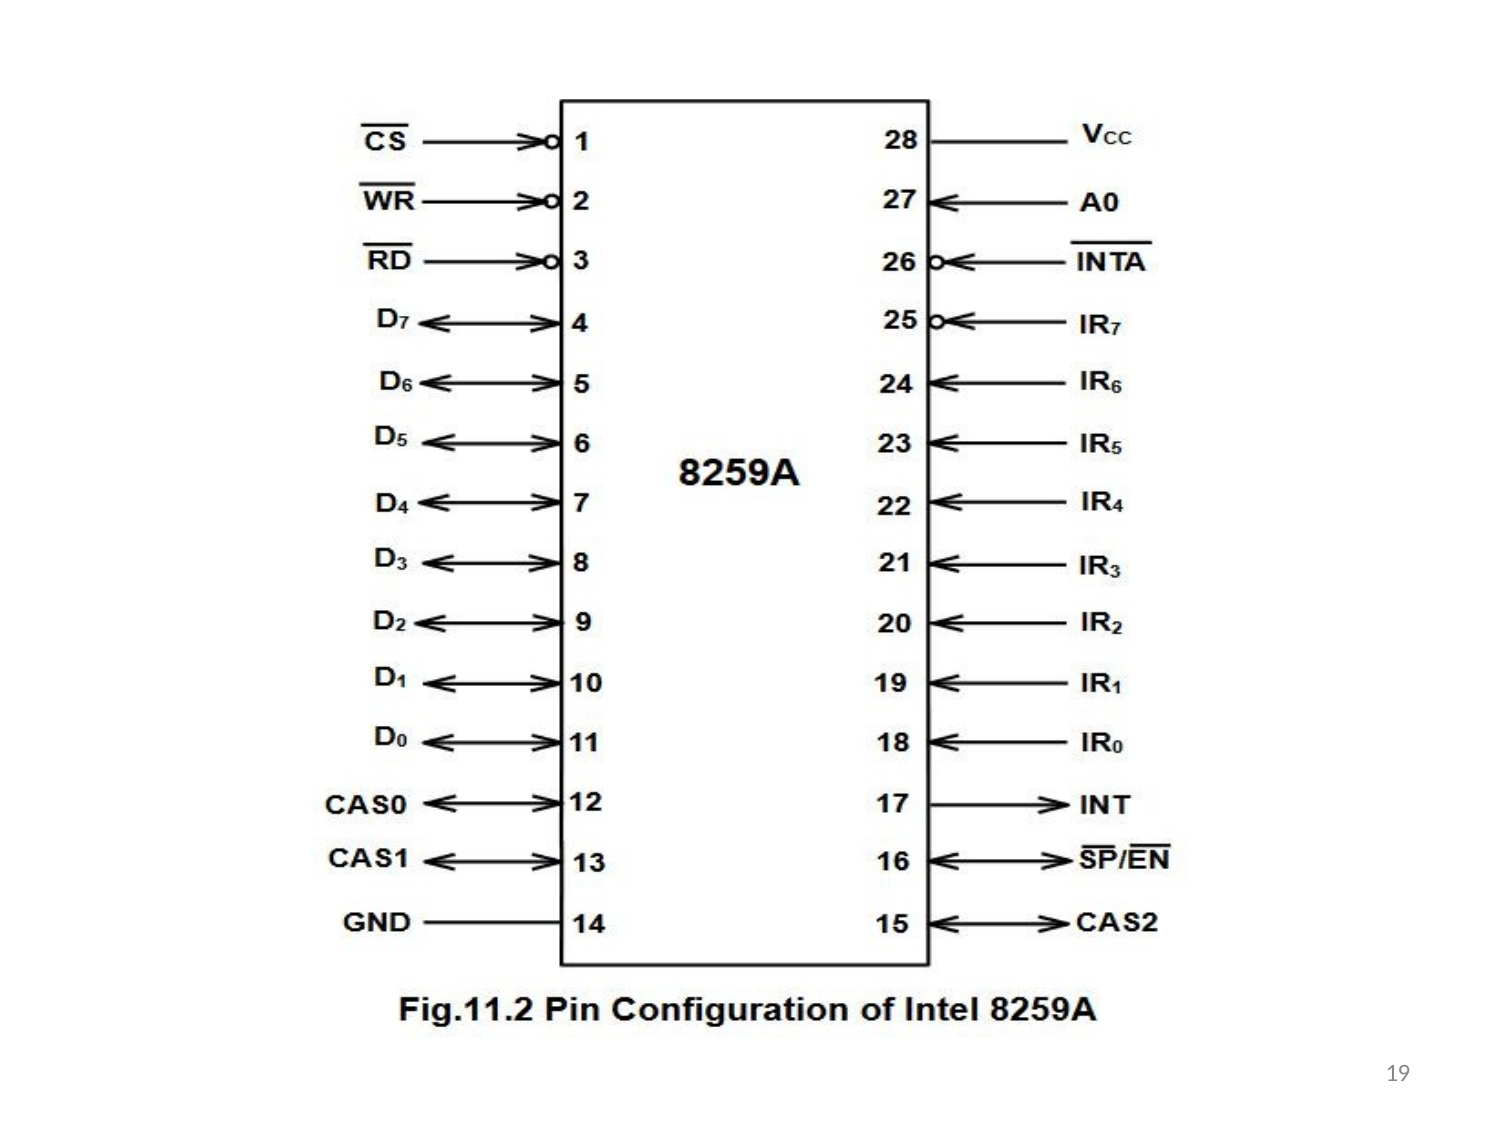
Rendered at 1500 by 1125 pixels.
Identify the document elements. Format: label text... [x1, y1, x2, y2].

picture [312, 99, 1189, 1038]
slide_number 19 [1379, 1060, 1420, 1125]
